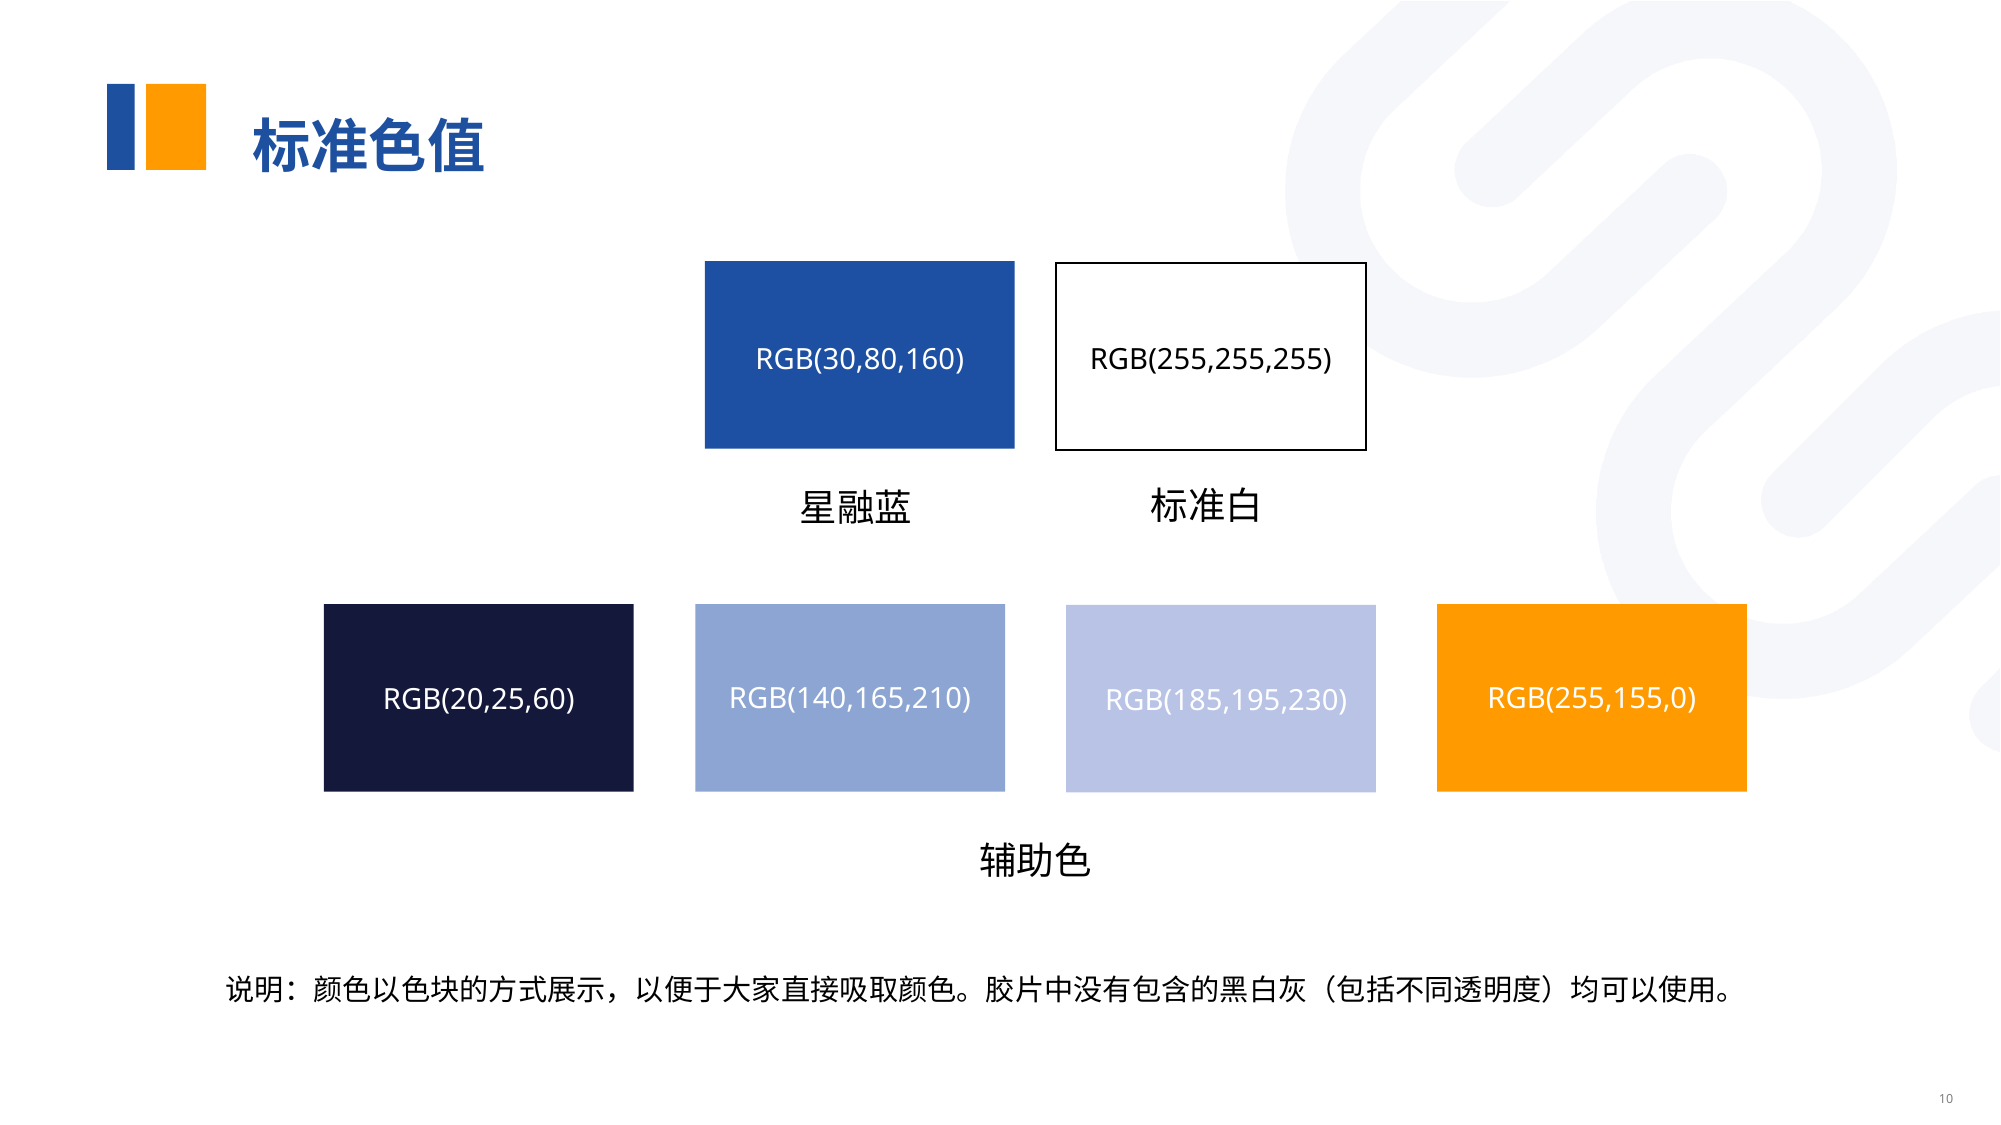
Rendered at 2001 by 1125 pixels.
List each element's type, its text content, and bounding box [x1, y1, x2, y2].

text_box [323, 603, 1747, 793]
picture [1200, 1, 2000, 833]
text_box 说明：颜色以色块的方式展示，以便于大家直接吸取颜色。胶片中没有包含的黑白灰（包括不同透明度）均可以使用。 [210, 964, 1902, 1014]
text_box 辅助色 [964, 829, 1107, 890]
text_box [704, 261, 1366, 537]
title 标准色值 [237, 53, 1911, 201]
